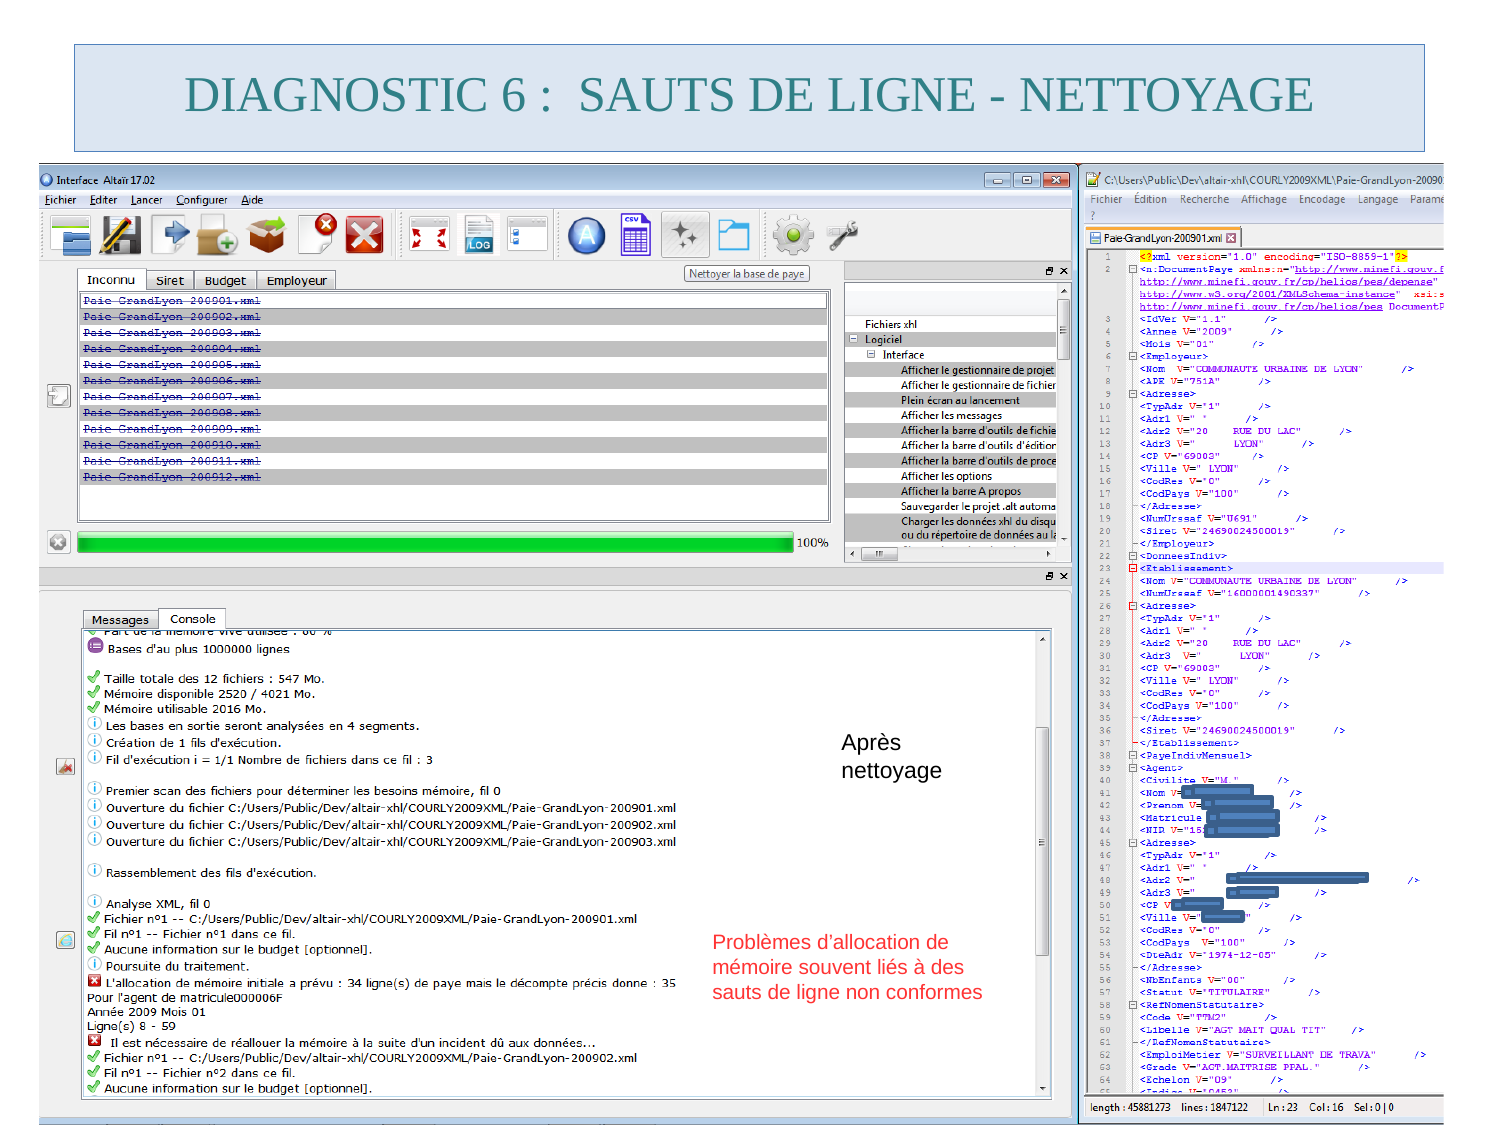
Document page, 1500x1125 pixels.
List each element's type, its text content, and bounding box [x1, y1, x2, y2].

picture [38, 163, 1444, 1125]
text_box DIAGNOSTIC 6 : SAUTS DE LIGNE - NETTOYAGE [74, 44, 1425, 152]
